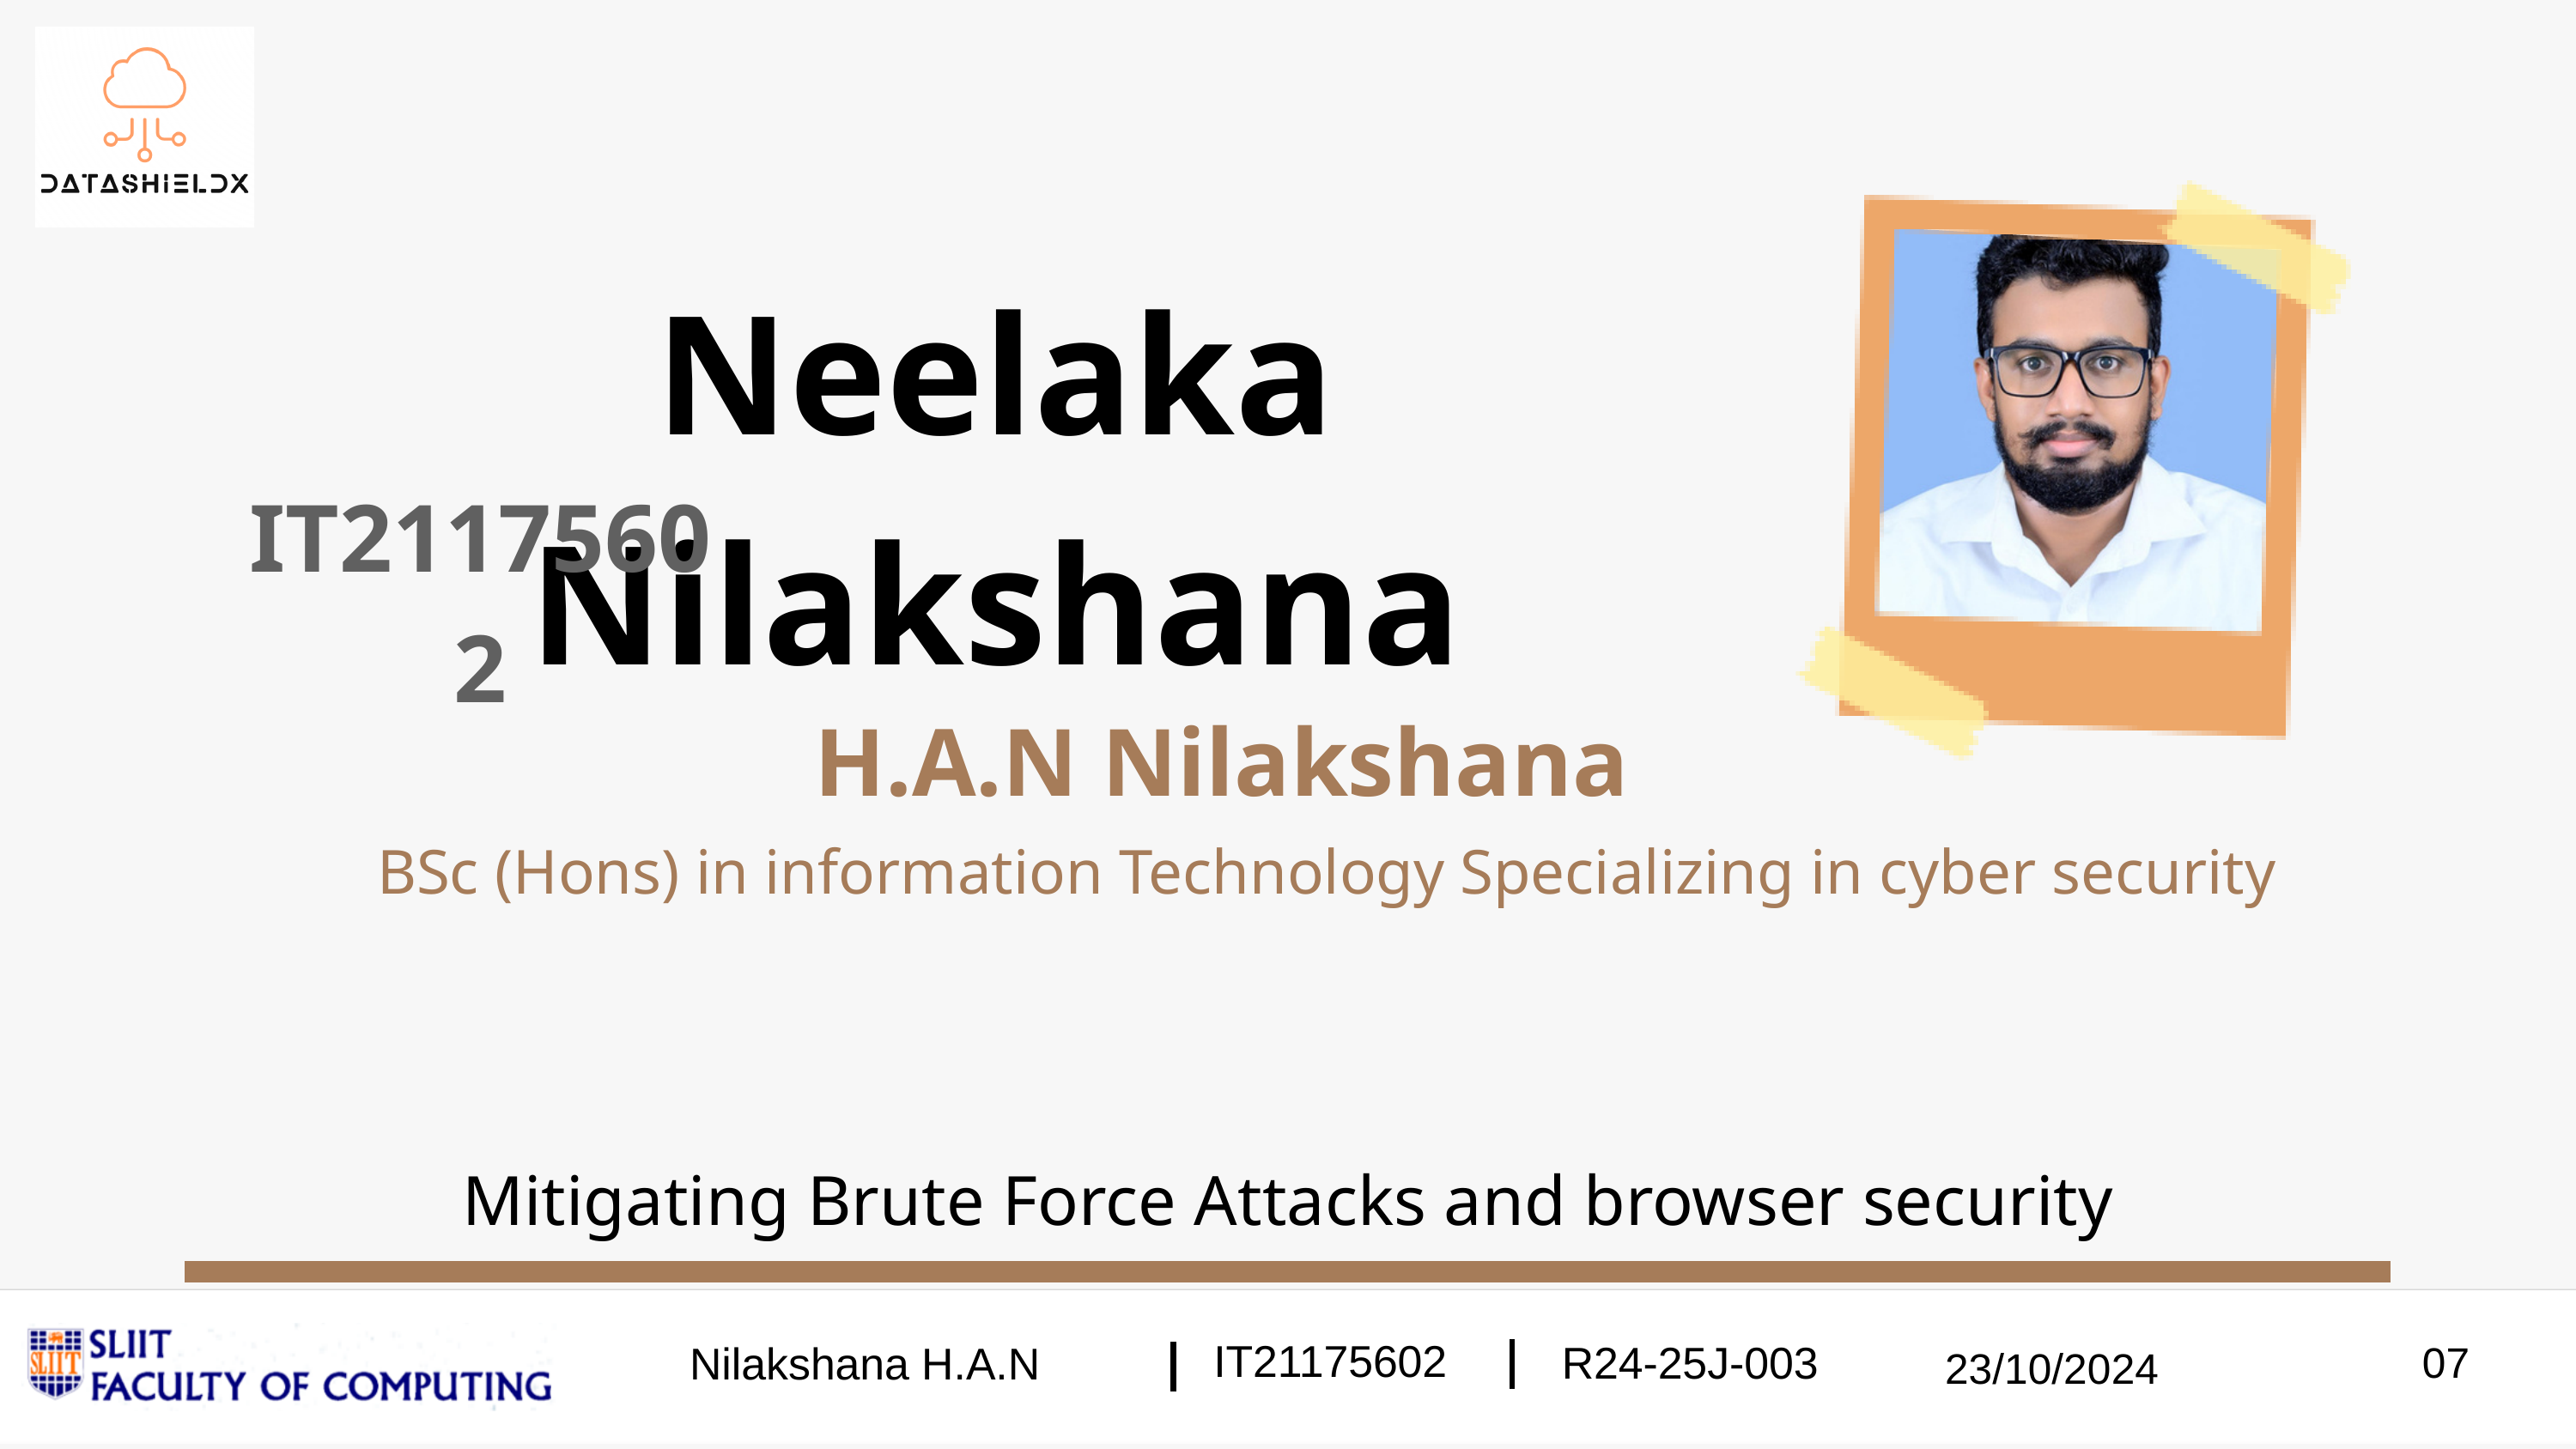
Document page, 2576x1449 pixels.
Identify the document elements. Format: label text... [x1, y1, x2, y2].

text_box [1170, 1338, 1176, 1395]
text_box H.A.N Nilakshana [769, 684, 1674, 815]
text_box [1509, 1336, 1516, 1392]
text_box 07 [2414, 1326, 2479, 1387]
text_box R24-25J-003 [1561, 1325, 1832, 1388]
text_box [21, 1322, 559, 1411]
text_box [34, 27, 255, 227]
text_box Nilakshana H.A.N [690, 1326, 1149, 1390]
text_box Neelaka Nilakshana [185, 237, 1807, 699]
text_box 23/10/2024 [1923, 1332, 2180, 1393]
text_box IT21175602 [222, 460, 738, 721]
text_box IT21175602 [1213, 1324, 1470, 1387]
text_box [0, 1270, 2576, 1444]
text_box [1875, 238, 2271, 634]
text_box [1795, 180, 2351, 761]
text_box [173, 1260, 2403, 1283]
text_box BSc (Hons) in information Technology Specializing in cyber security [303, 820, 2351, 906]
text_box Mitigating Brute Force Attacks and browser security [173, 1156, 2402, 1240]
